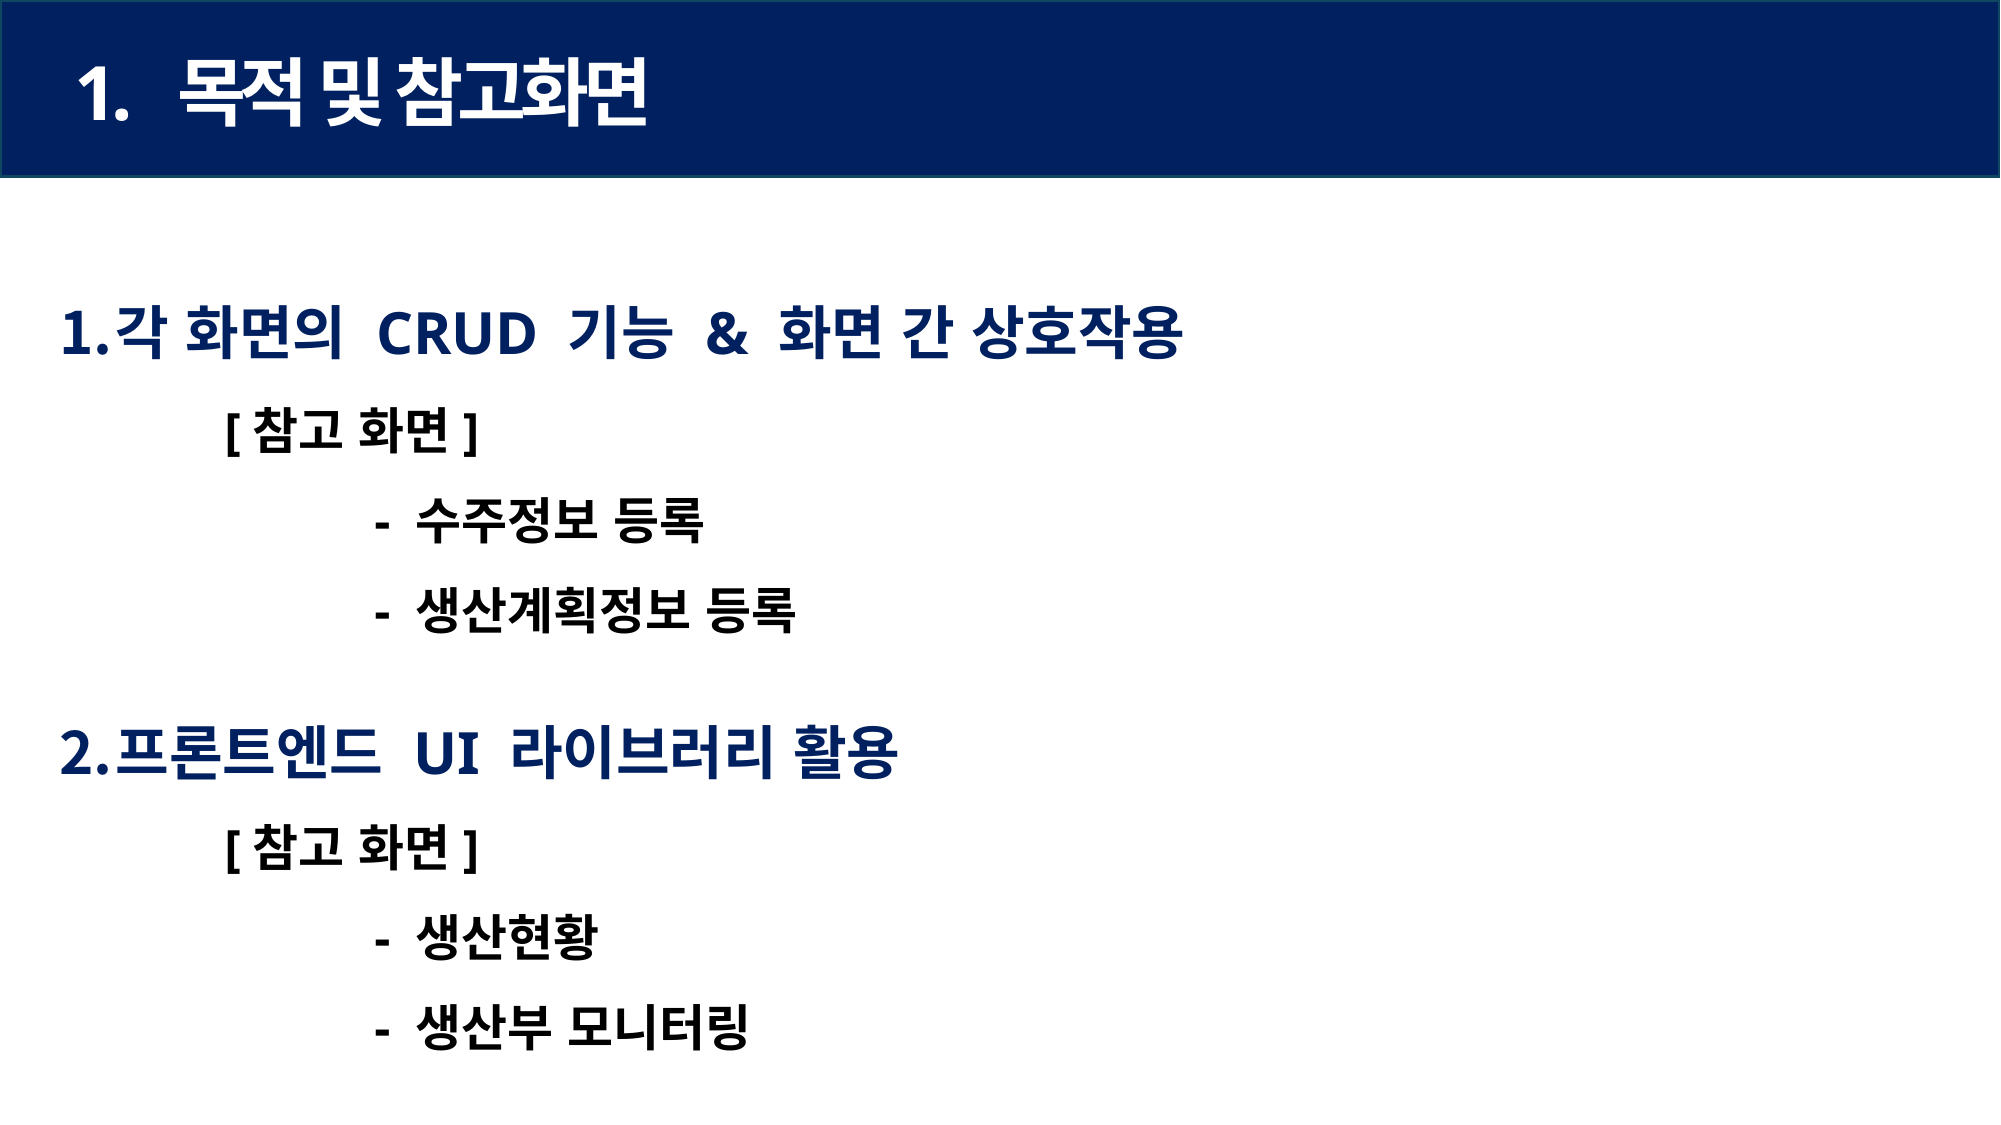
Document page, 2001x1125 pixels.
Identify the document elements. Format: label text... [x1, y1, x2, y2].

text_box [참고 화면] - 생산현황 - 생산부 모니터링 [209, 778, 1189, 1064]
text_box 각 화면의 CRUD 기능 & 화면 간 상호작용 프론트엔드 UI 라이브러리 활용 [44, 253, 1331, 794]
text_box 1. 목적 및 참고화면 [59, 37, 668, 143]
text_box [0, 0, 2000, 178]
text_box [참고 화면] - 수주정보 등록 - 생산계획정보 등록 [209, 361, 1189, 647]
